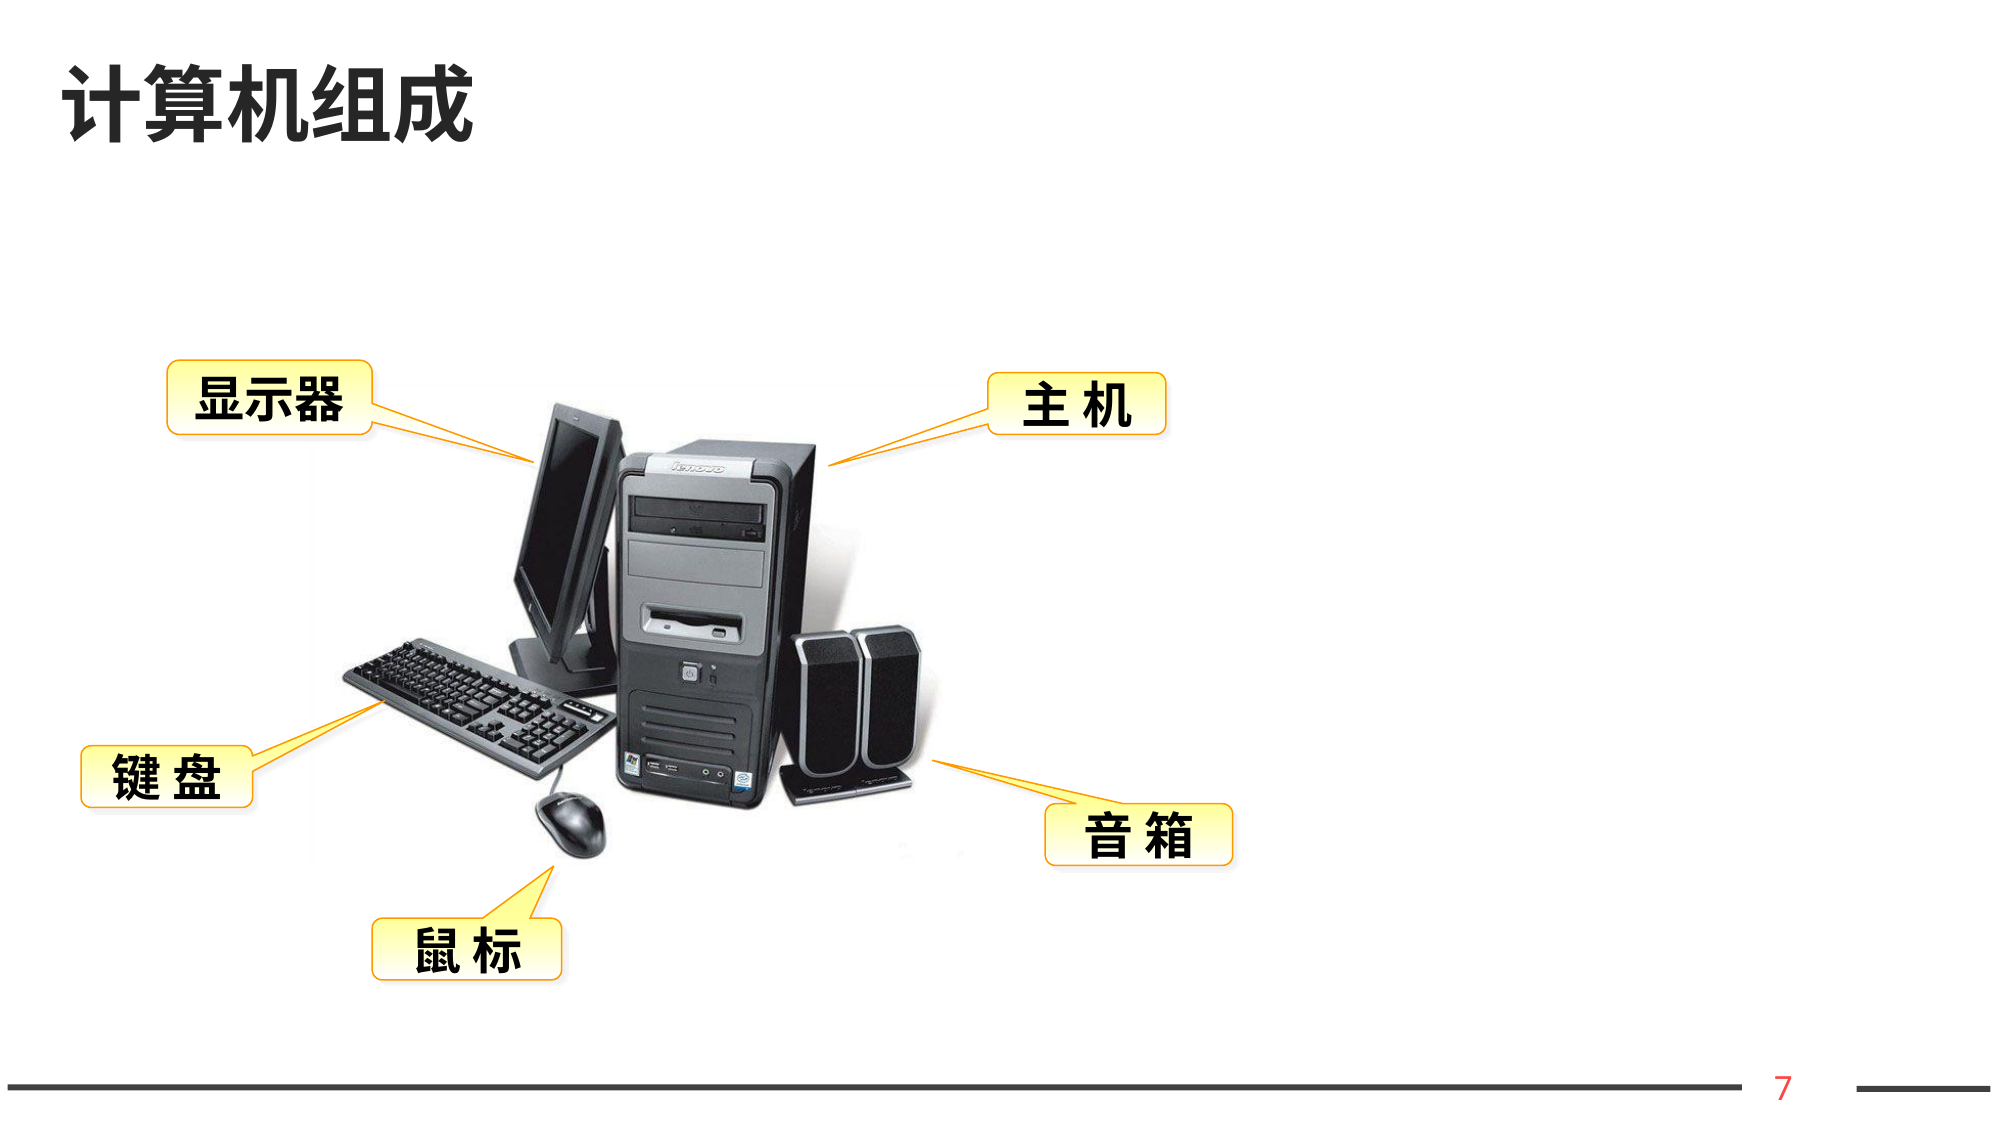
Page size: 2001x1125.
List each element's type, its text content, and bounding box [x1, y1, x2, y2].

text_box 鼠 标 [372, 866, 562, 980]
title 计算机组成 [44, 0, 1770, 218]
picture [310, 384, 964, 866]
text_box 音 箱 [964, 767, 1233, 866]
text_box 主 机 [964, 372, 1166, 435]
text_box 键 盘 [81, 731, 310, 808]
text_box 显示器 [167, 360, 373, 435]
